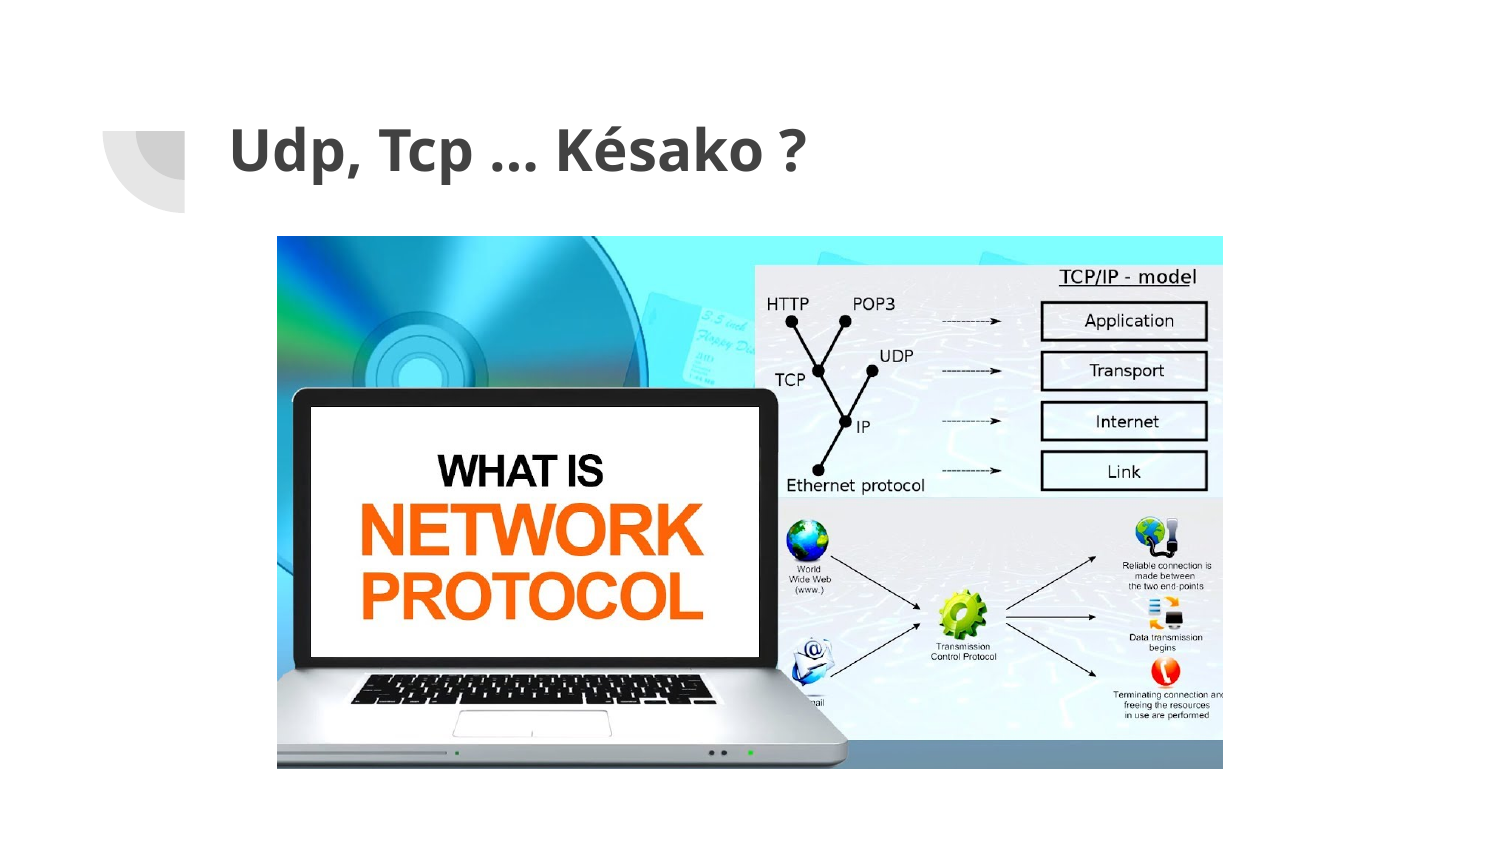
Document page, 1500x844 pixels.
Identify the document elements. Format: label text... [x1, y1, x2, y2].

picture [277, 236, 387, 331]
picture [277, 236, 1223, 769]
title Udp, Tcp … Késako ? [213, 98, 1368, 263]
